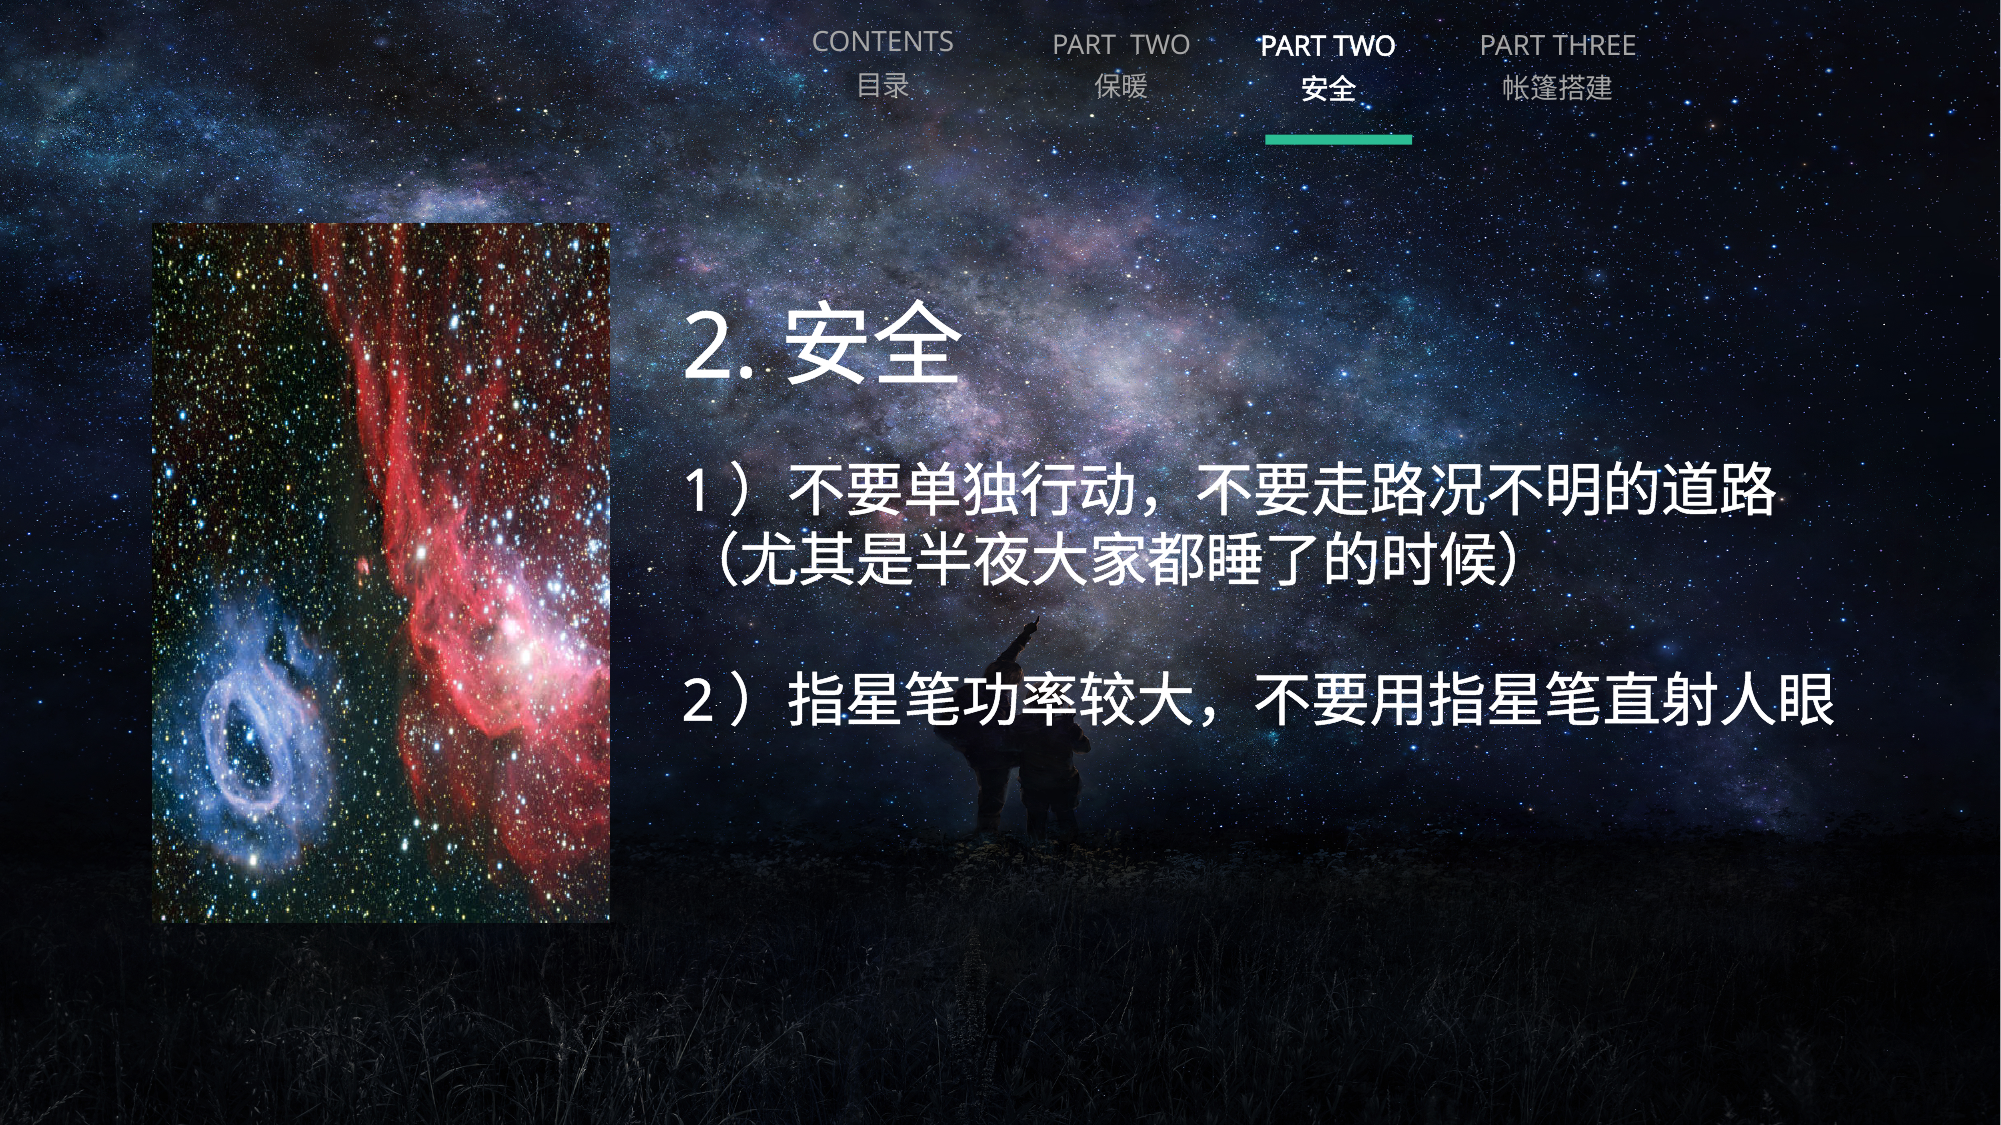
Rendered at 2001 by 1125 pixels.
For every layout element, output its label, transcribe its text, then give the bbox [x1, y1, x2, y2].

text_box [1265, 134, 1413, 145]
text_box 2.安全 [666, 223, 1660, 403]
picture [0, 0, 2001, 1125]
text_box PART TWO 安全 [1245, 10, 1412, 112]
text_box PART TWO 保暖 [1027, 10, 1216, 110]
text_box CONTENTS 目录 [796, 6, 969, 109]
text_box PART THREE 帐篷搭建 [1464, 10, 1652, 112]
text_box 1）不要单独行动，不要走路况不明的道路（尤其是半夜大家都睡了的时候） 2）指星笔功率较大，不要用指星笔直射人眼 [666, 444, 1865, 810]
